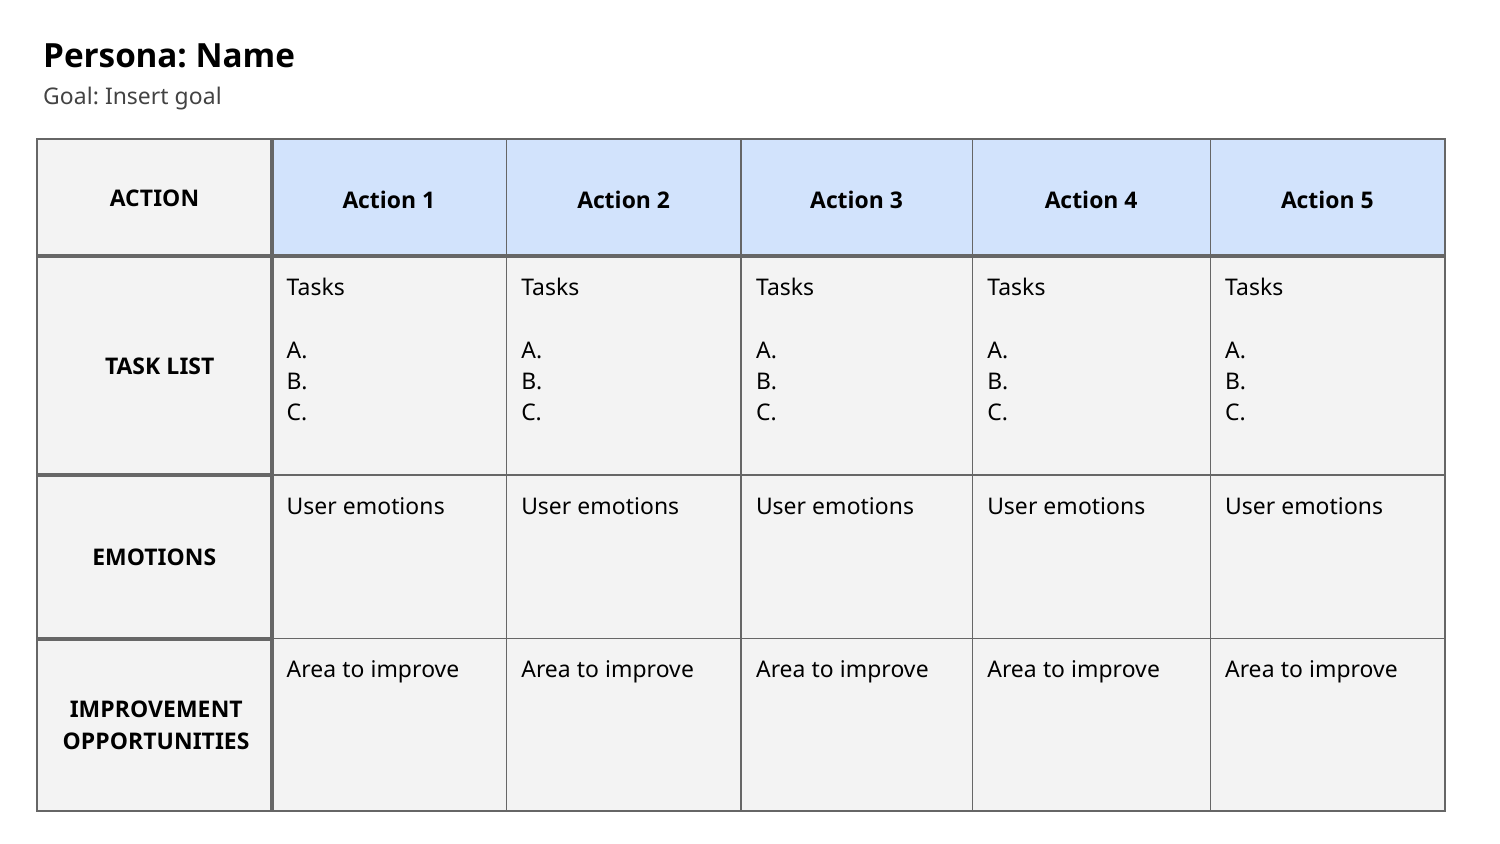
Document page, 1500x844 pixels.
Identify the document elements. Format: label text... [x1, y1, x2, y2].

table_cell User emotions [973, 476, 1210, 638]
table_cell Tasks A. B. C. [742, 258, 972, 474]
table_header Action 2 [507, 140, 740, 254]
table_header Action 1 [274, 140, 506, 254]
table_cell Area to improve [1211, 639, 1444, 810]
table_cell IMPROVEMENT OPPORTUNITIES [38, 641, 270, 810]
table_header ACTION [38, 140, 270, 254]
table_cell TASK LIST [38, 258, 270, 473]
table_cell Tasks A. B. C. [274, 258, 506, 474]
text_box Goal: Insert goal [28, 66, 1421, 112]
table_cell User emotions [274, 476, 506, 638]
table_cell EMOTIONS [38, 477, 270, 637]
table_cell Tasks A. B. C. [507, 258, 740, 474]
table_cell Area to improve [742, 639, 972, 810]
table_cell User emotions [507, 476, 740, 638]
table_header Action 3 [742, 140, 972, 254]
text_box Persona: Name [28, 19, 321, 66]
table_cell Area to improve [973, 639, 1210, 810]
table_cell Tasks A. B. C. [973, 258, 1210, 474]
table_cell Area to improve [507, 639, 740, 810]
table_cell Area to improve [274, 639, 506, 810]
table_header Action 5 [1211, 140, 1444, 254]
table_cell Tasks A. B. C. [1211, 258, 1444, 474]
table_cell User emotions [742, 476, 972, 638]
table_header Action 4 [973, 140, 1210, 254]
table_cell User emotions [1211, 476, 1444, 638]
